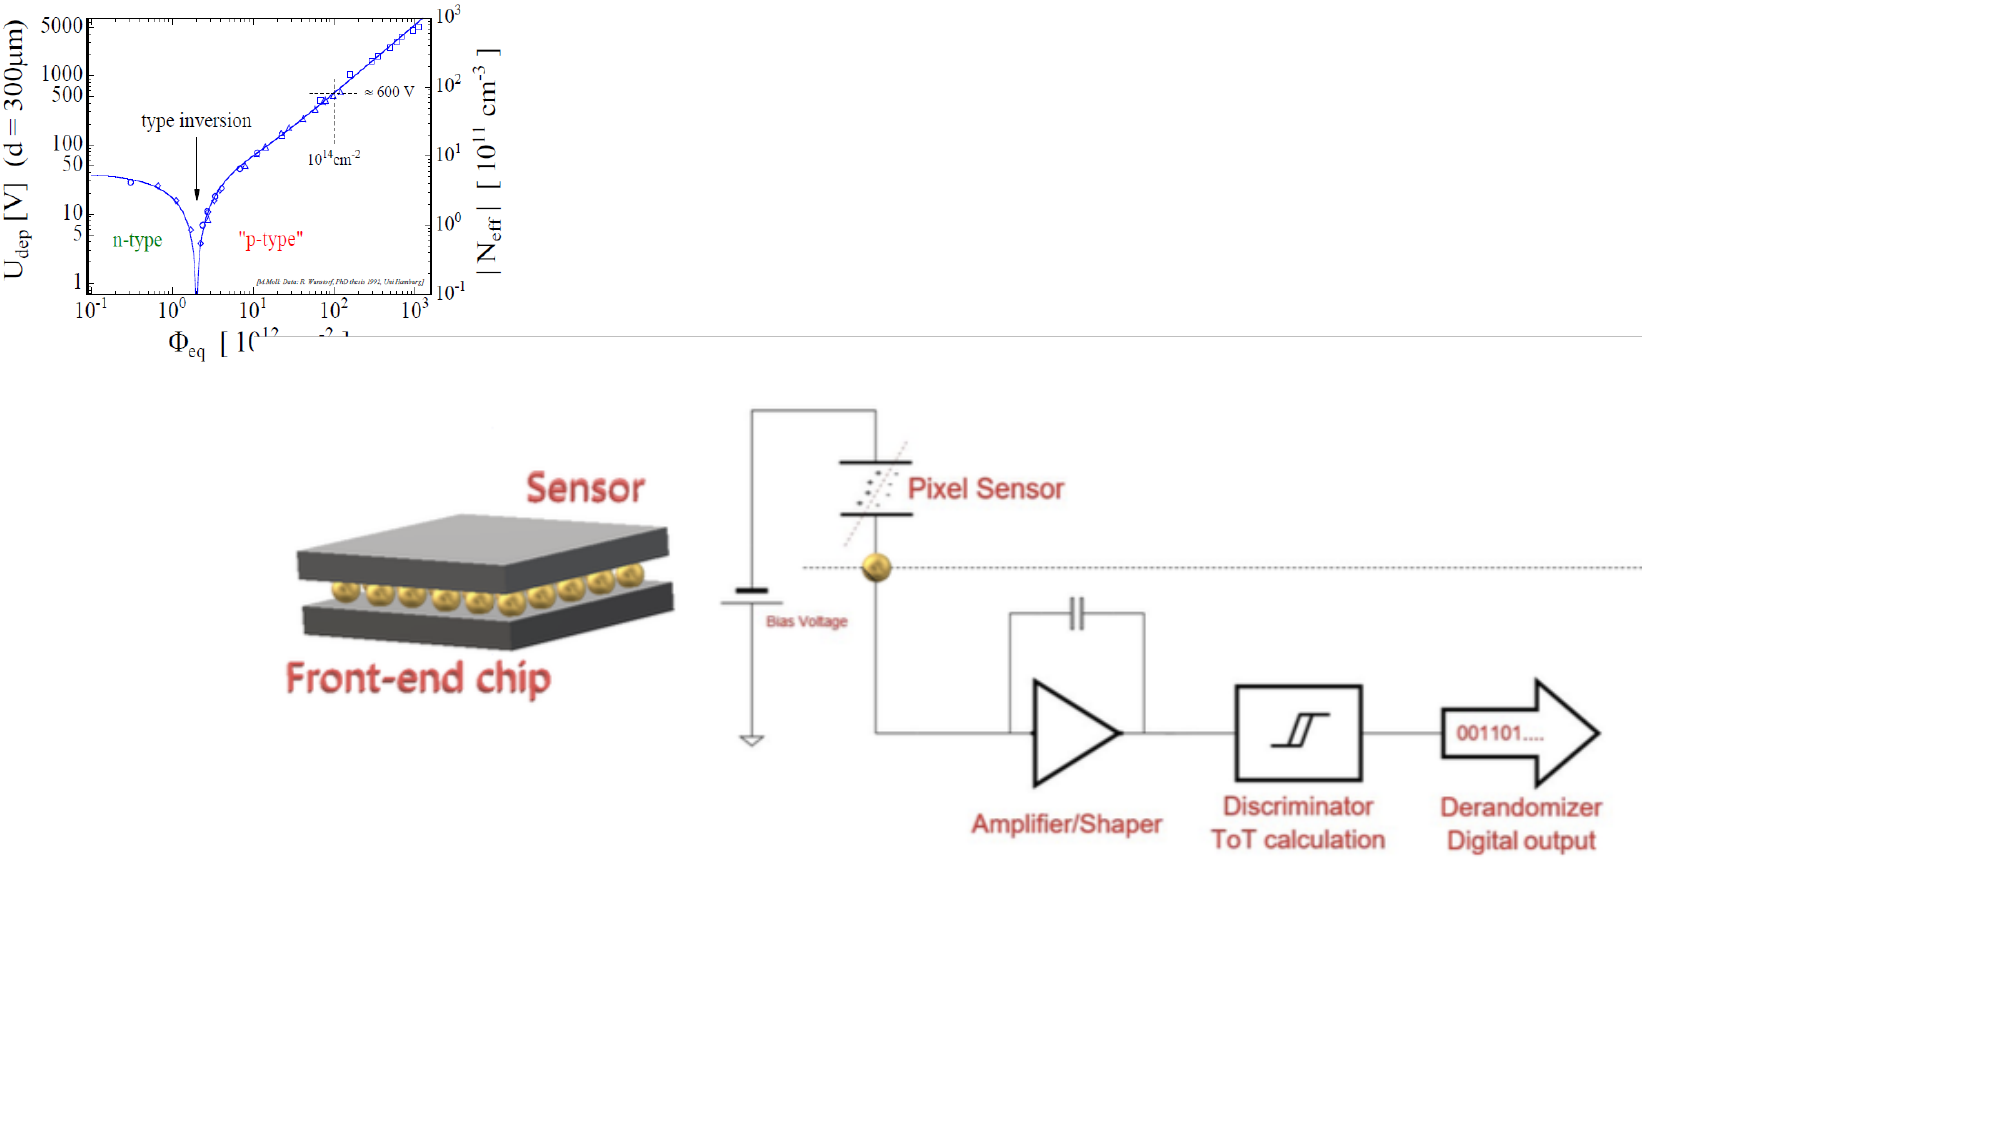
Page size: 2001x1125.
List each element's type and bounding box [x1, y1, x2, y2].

picture [0, 0, 1642, 904]
